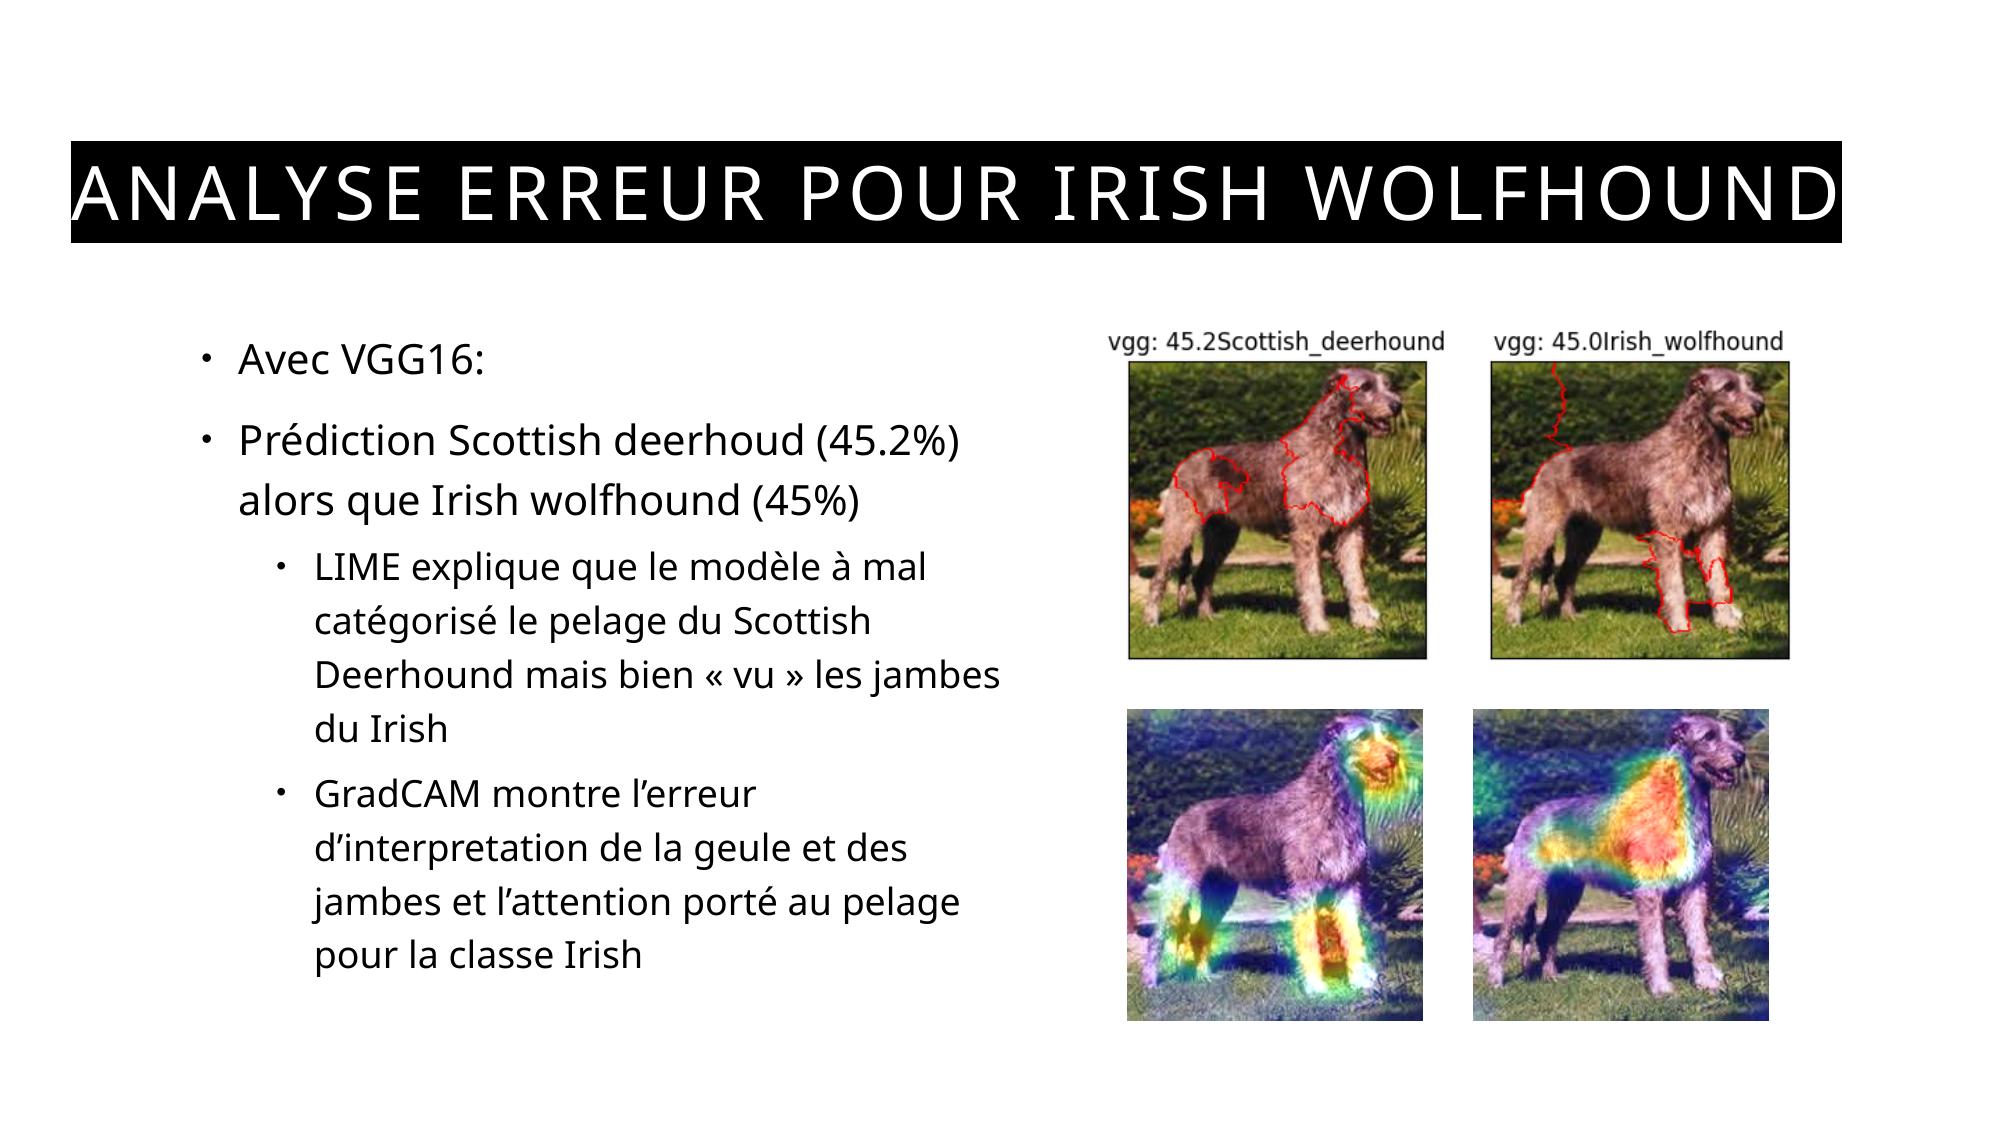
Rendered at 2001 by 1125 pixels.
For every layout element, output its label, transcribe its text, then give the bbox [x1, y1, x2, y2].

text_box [1094, 287, 1801, 1021]
list Avec VGG16: Prédiction Scottish deerhoud (45.2%) alors que Irish wolfhound (45%) LIME explique que le modèle à mal catégorisé le pelage du Scottish Deerhound mais bien « vu » les jambes du Irish GradCAM montre l’erreur d’interpretation de la geule et des jambes et l’attention porté au pelage pour la classe Irish [186, 315, 1020, 947]
title Analyse erreur pour irish wolfhound [56, 35, 2000, 244]
